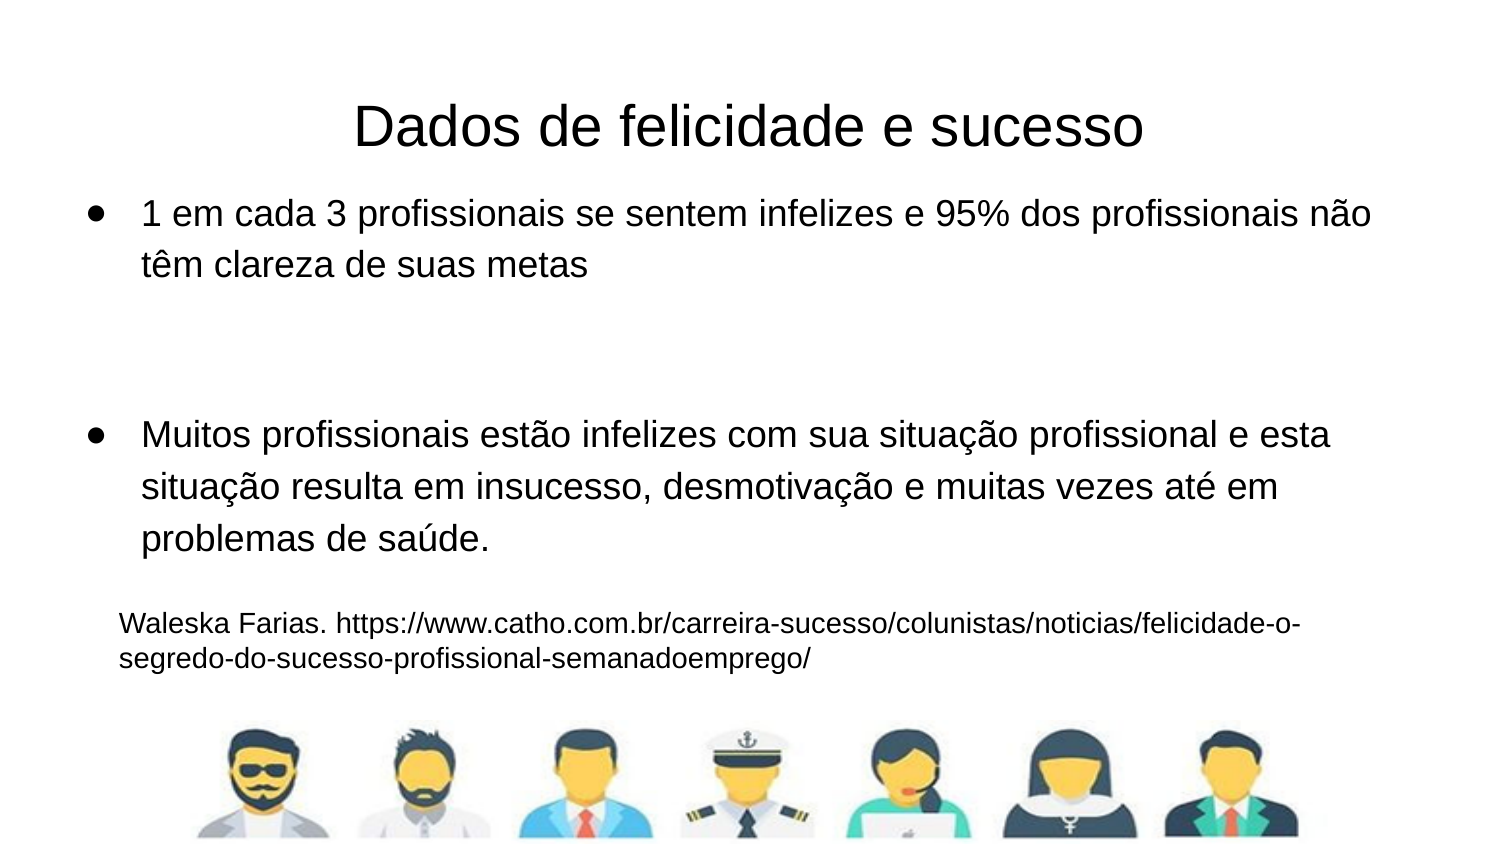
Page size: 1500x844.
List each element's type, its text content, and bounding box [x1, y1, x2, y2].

text_box Waleska Farias. https://www.catho.com.br/carreira-sucesso/colunistas/noticias/felicidade-o-segredo-do-sucesso-profissional-semanadoemprego/ [103, 589, 1418, 718]
title Dados de felicidade e sucesso [51, 72, 1449, 166]
list 1 em cada 3 profissionais se sentem infelizes e 95% dos profissionais não têm clareza de suas metas Muitos profissionais estão infelizes com sua situação profissional e esta situação resulta em insucesso, desmotivação e muitas vezes até em problemas de saúde. [51, 166, 1449, 718]
picture [0, 719, 1500, 844]
